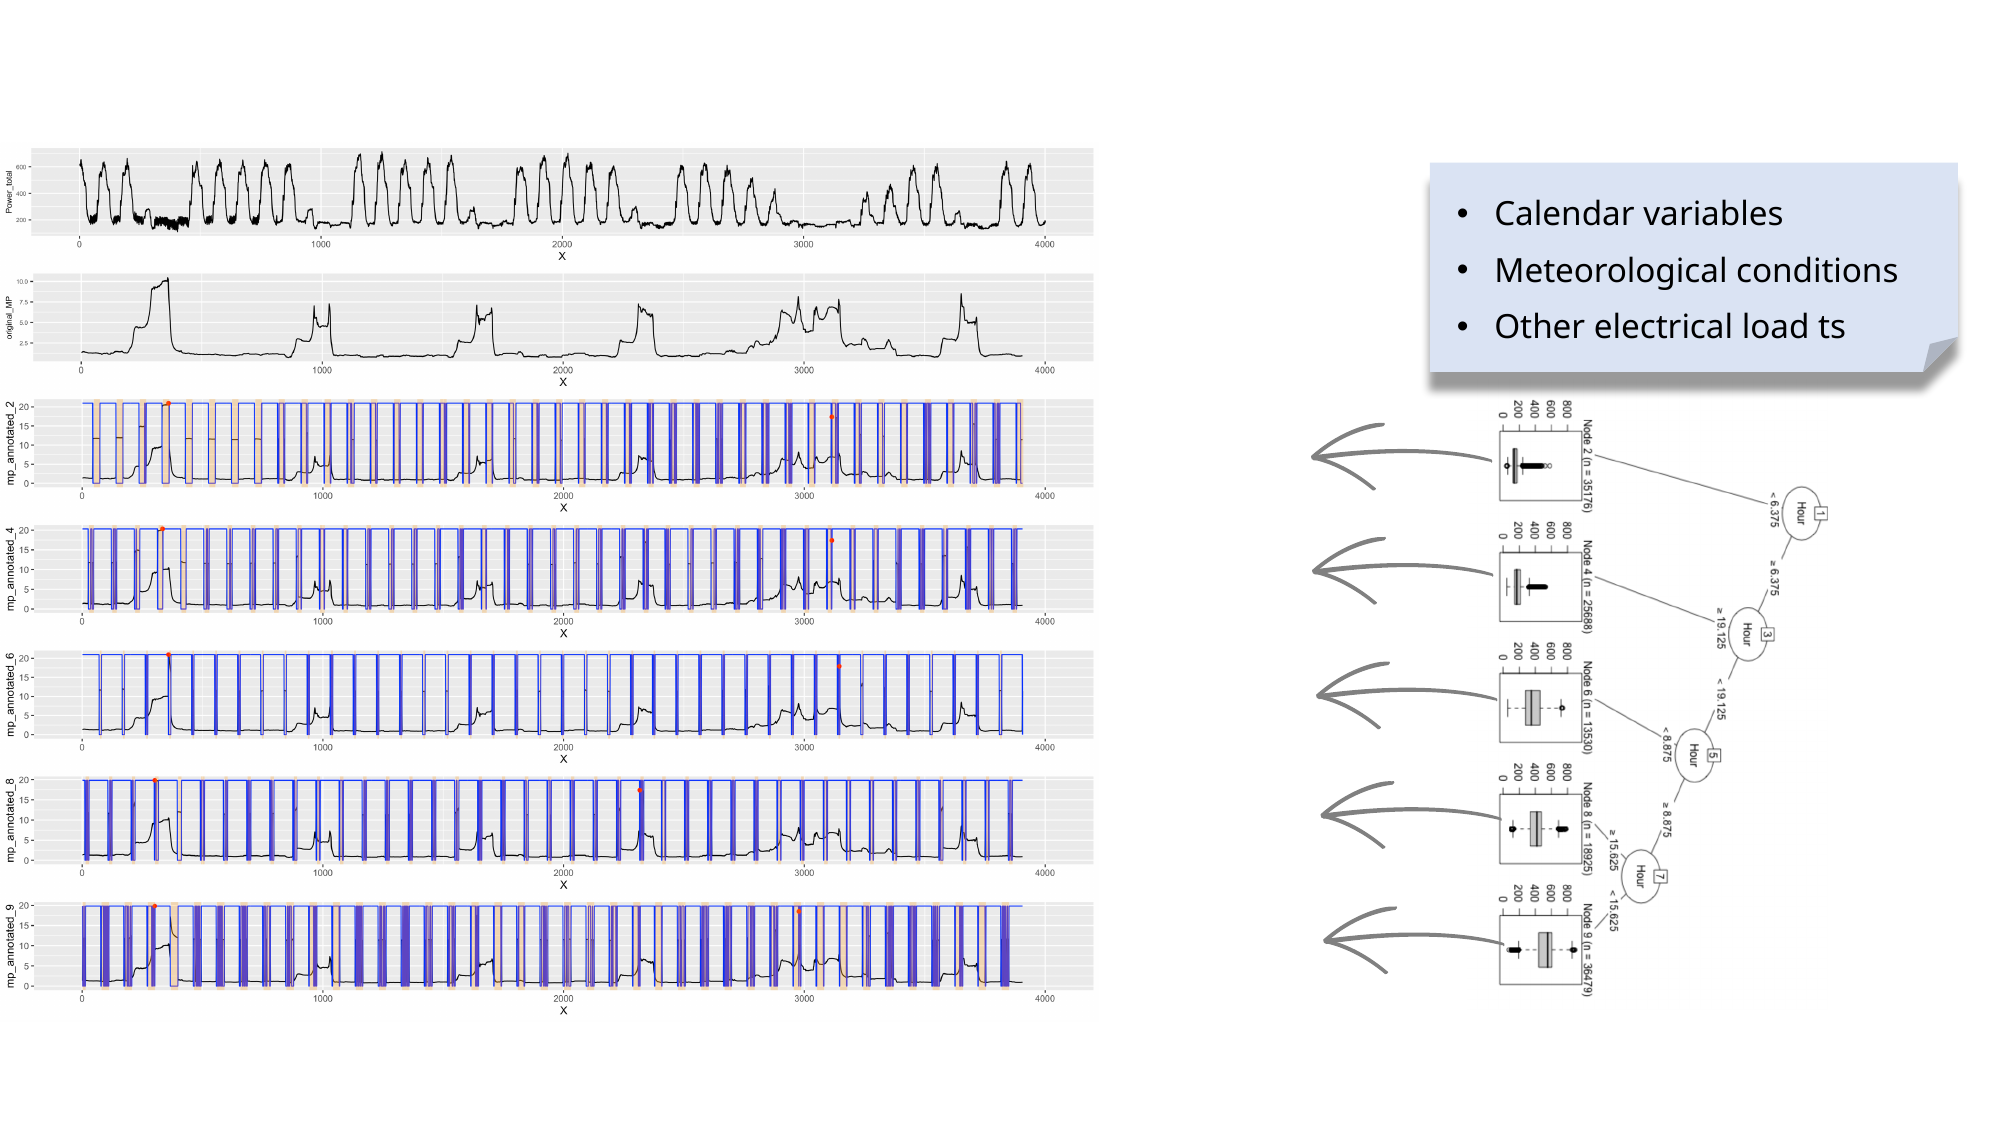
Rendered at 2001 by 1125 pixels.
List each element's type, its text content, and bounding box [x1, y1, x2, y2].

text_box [1312, 418, 1488, 484]
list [0, 142, 1099, 1022]
text_box Calendar variables Meteorological conditions Other electrical load ts [1442, 189, 1997, 495]
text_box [1324, 901, 1500, 968]
picture [1332, 495, 1963, 1009]
text_box [1428, 161, 1959, 373]
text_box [1321, 776, 1498, 842]
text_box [1313, 532, 1489, 598]
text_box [1317, 656, 1493, 723]
